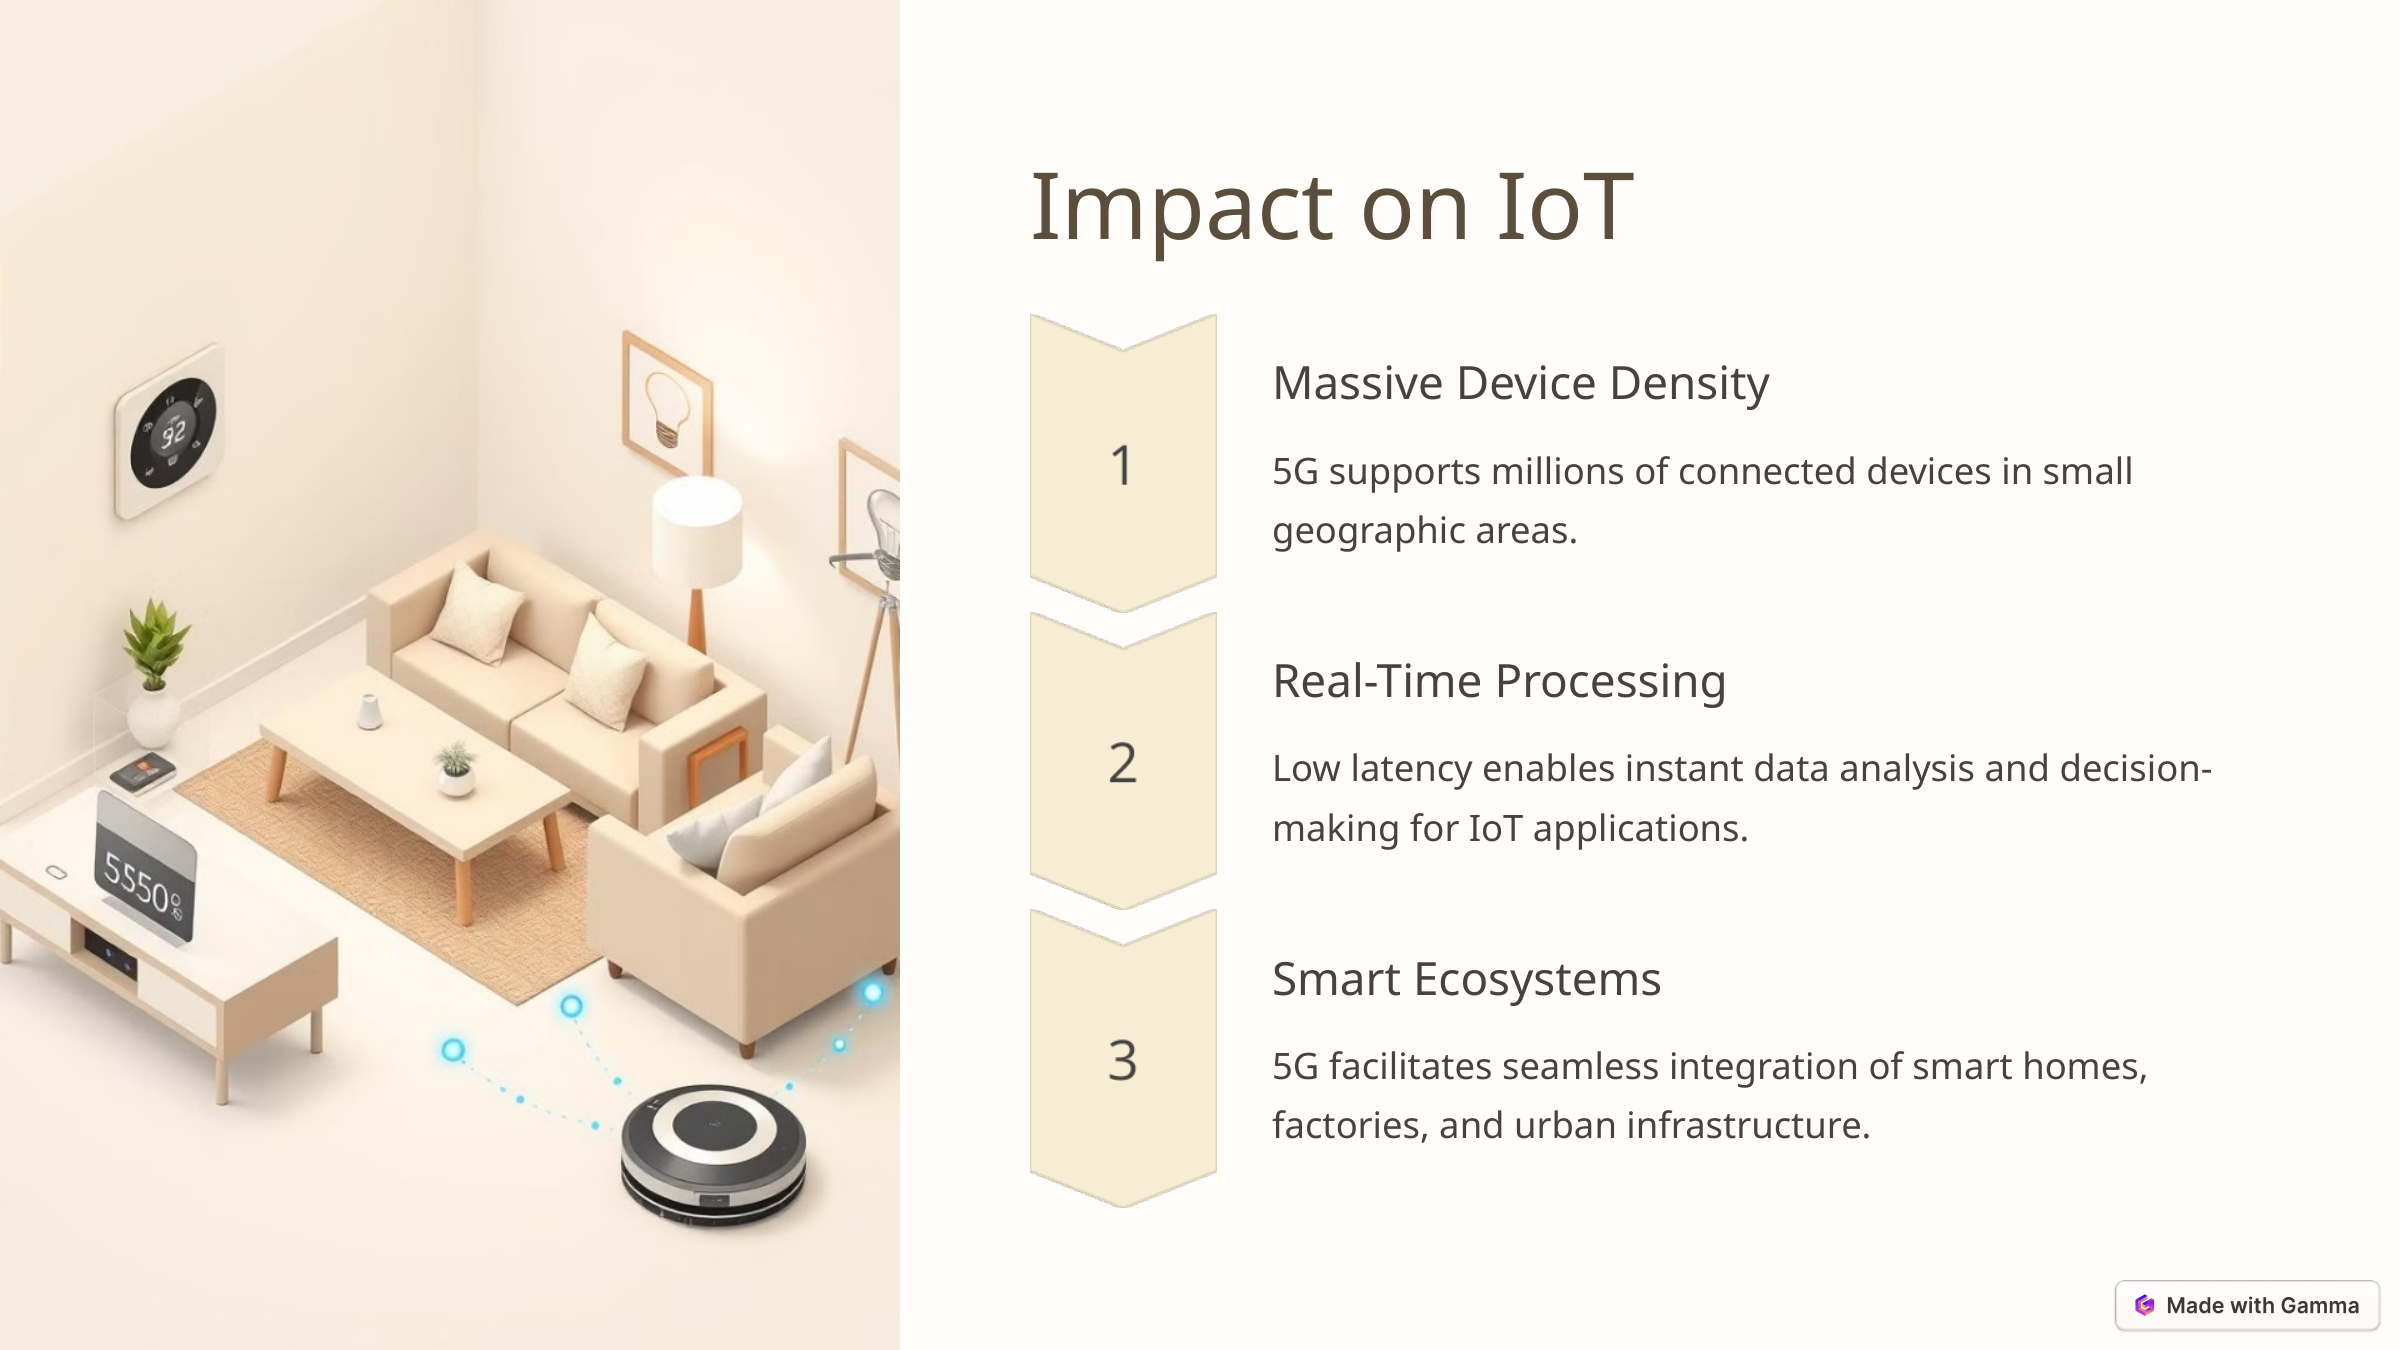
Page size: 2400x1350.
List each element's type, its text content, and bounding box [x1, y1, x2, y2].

text_box Smart Ecosystems [1271, 947, 1738, 1006]
text_box Real-Time Processing [1272, 649, 1789, 708]
text_box Low latency enables instant data analysis and decision-making for IoT applications. [1272, 729, 2270, 849]
text_box Massive Device Density [1272, 351, 1834, 410]
text_box 5G supports millions of connected devices in small geographic areas. [1272, 432, 2270, 552]
picture [0, 0, 900, 1350]
text_box Impact on IoT [1030, 142, 1961, 259]
text_box 5G facilitates seamless integration of smart homes, factories, and urban infrastructure. [1272, 1027, 2270, 1147]
picture [1030, 314, 1217, 1208]
picture [2106, 1271, 2389, 1339]
